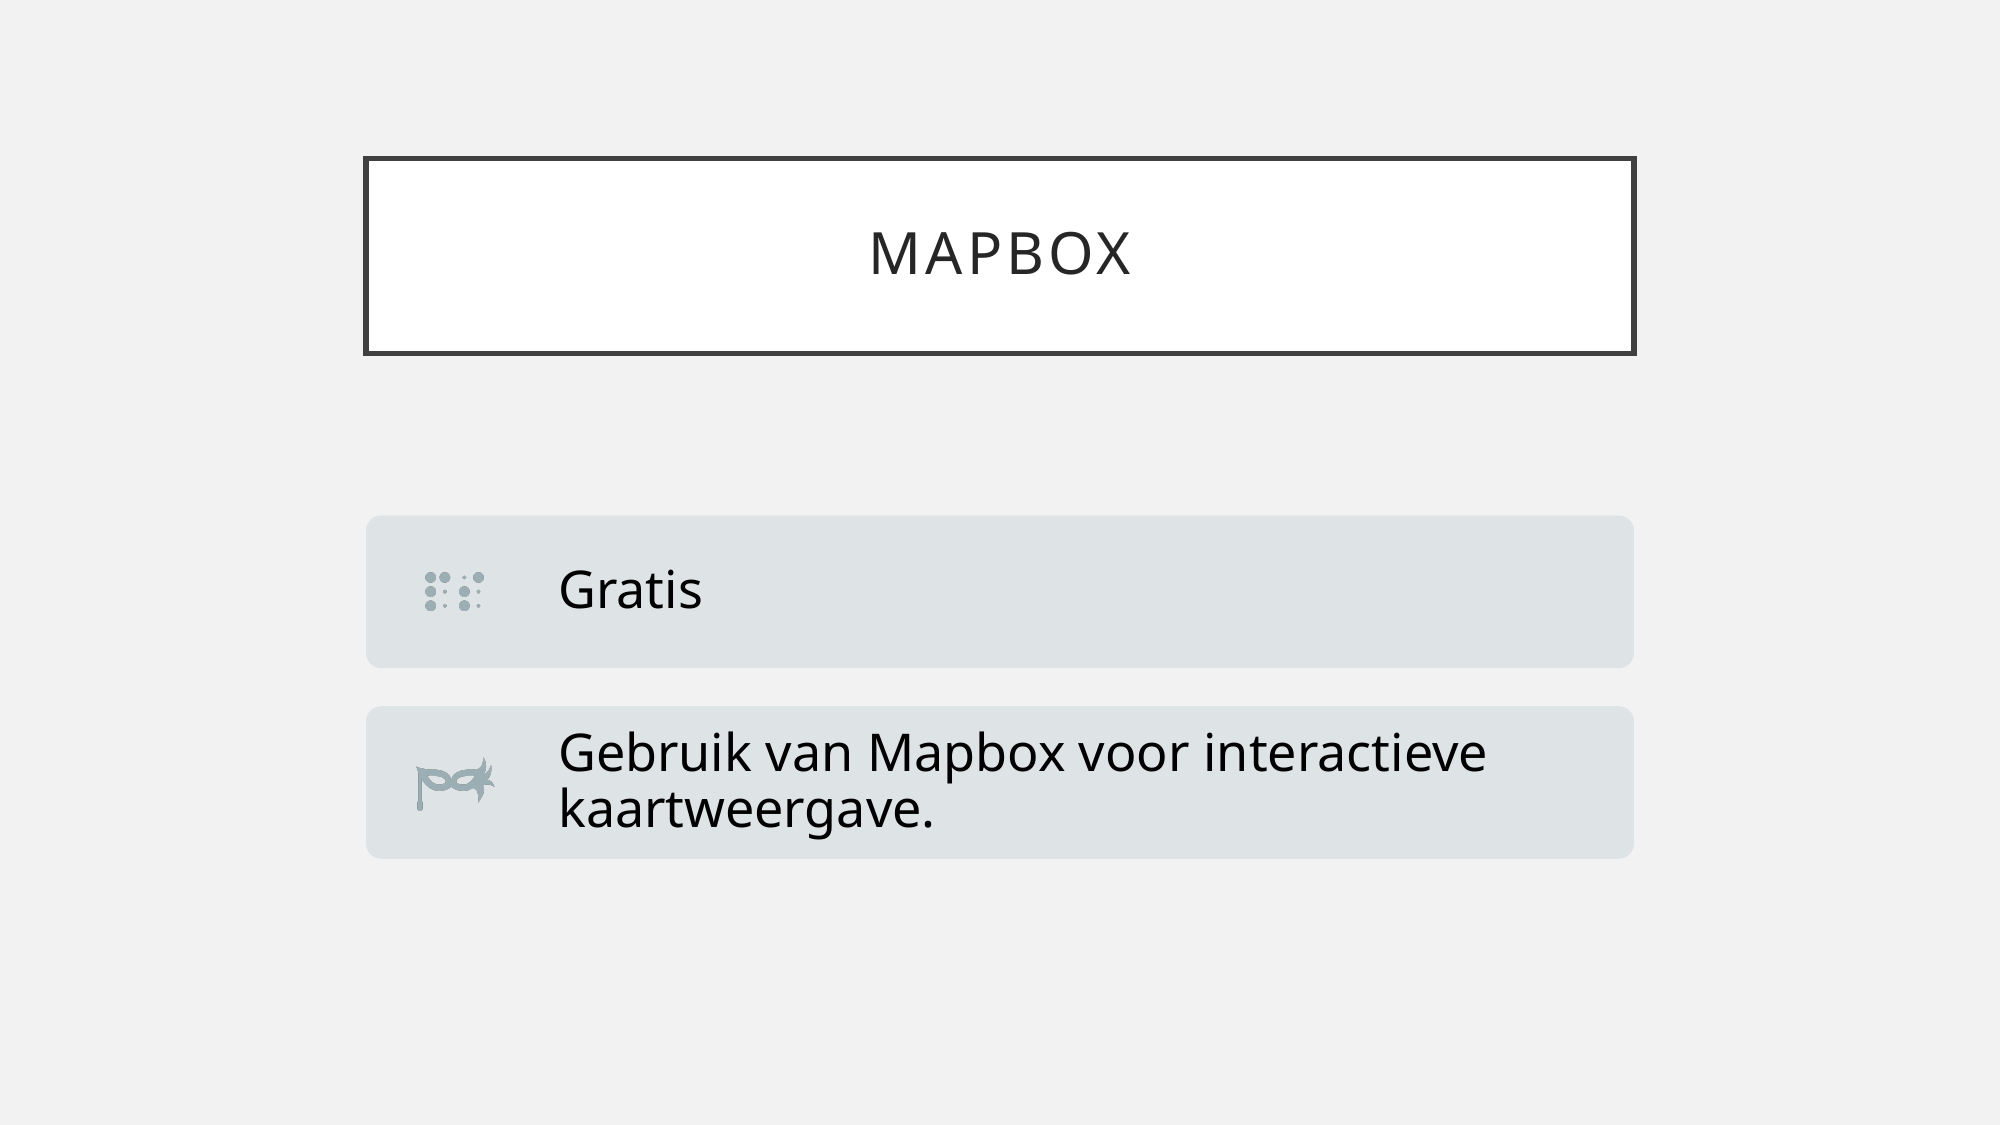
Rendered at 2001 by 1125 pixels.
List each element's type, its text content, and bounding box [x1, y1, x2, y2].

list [365, 432, 1634, 942]
title Mapbox [363, 156, 1637, 356]
